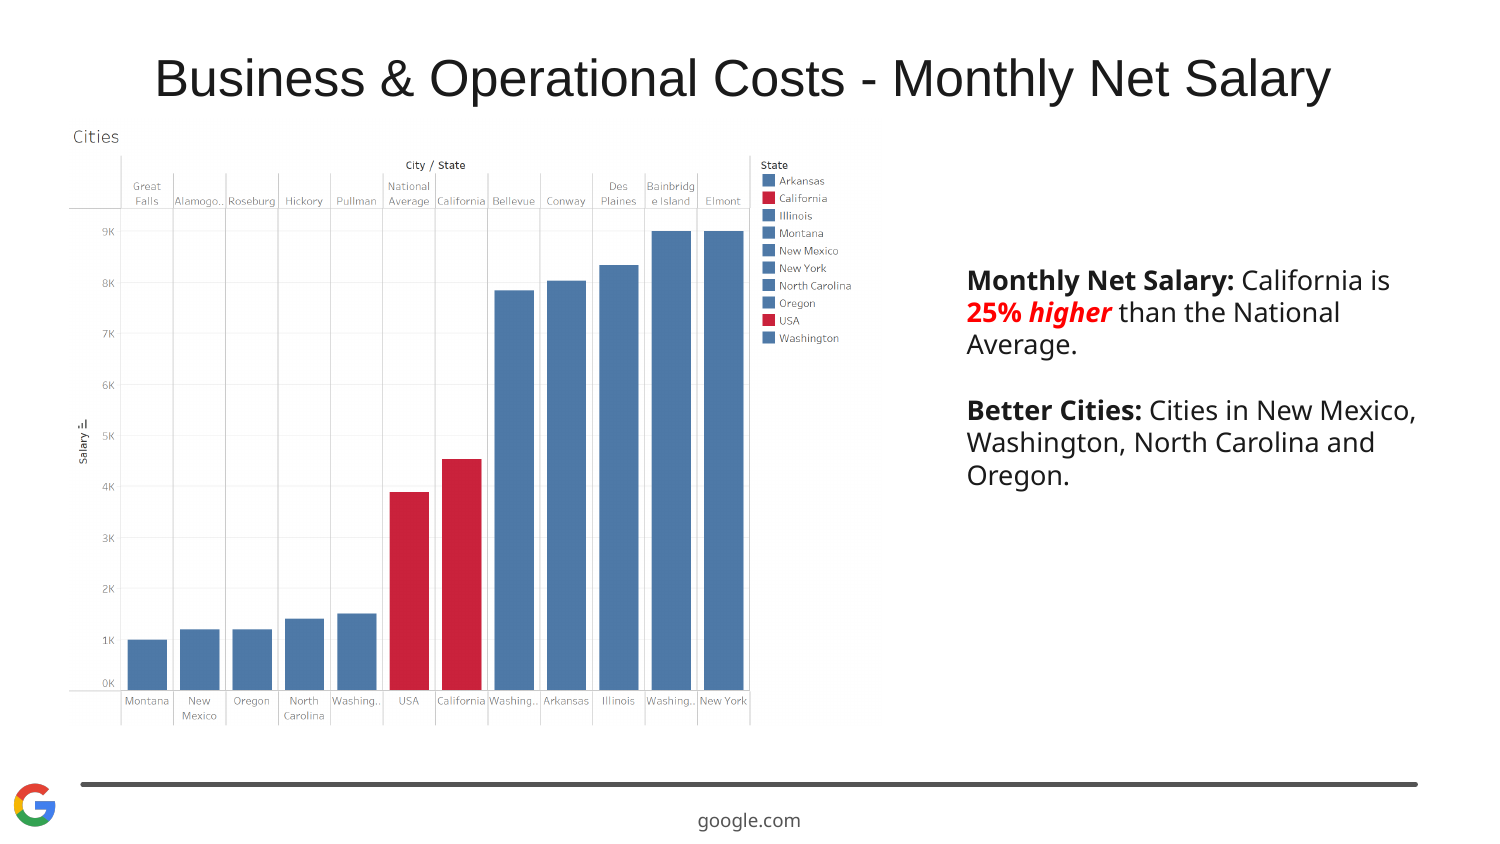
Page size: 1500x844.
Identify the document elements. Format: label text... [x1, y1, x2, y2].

text_box Business & Operational Costs - Monthly Net Salary [154, 19, 1416, 107]
picture [68, 117, 882, 726]
text_box Monthly Net Salary: California is 25% higher than the National Average. Better Cities: Cities in New Mexico, Washington, North Carolina and Oregon. [951, 247, 1459, 484]
text_box google.com [605, 800, 894, 832]
picture [0, 770, 70, 841]
